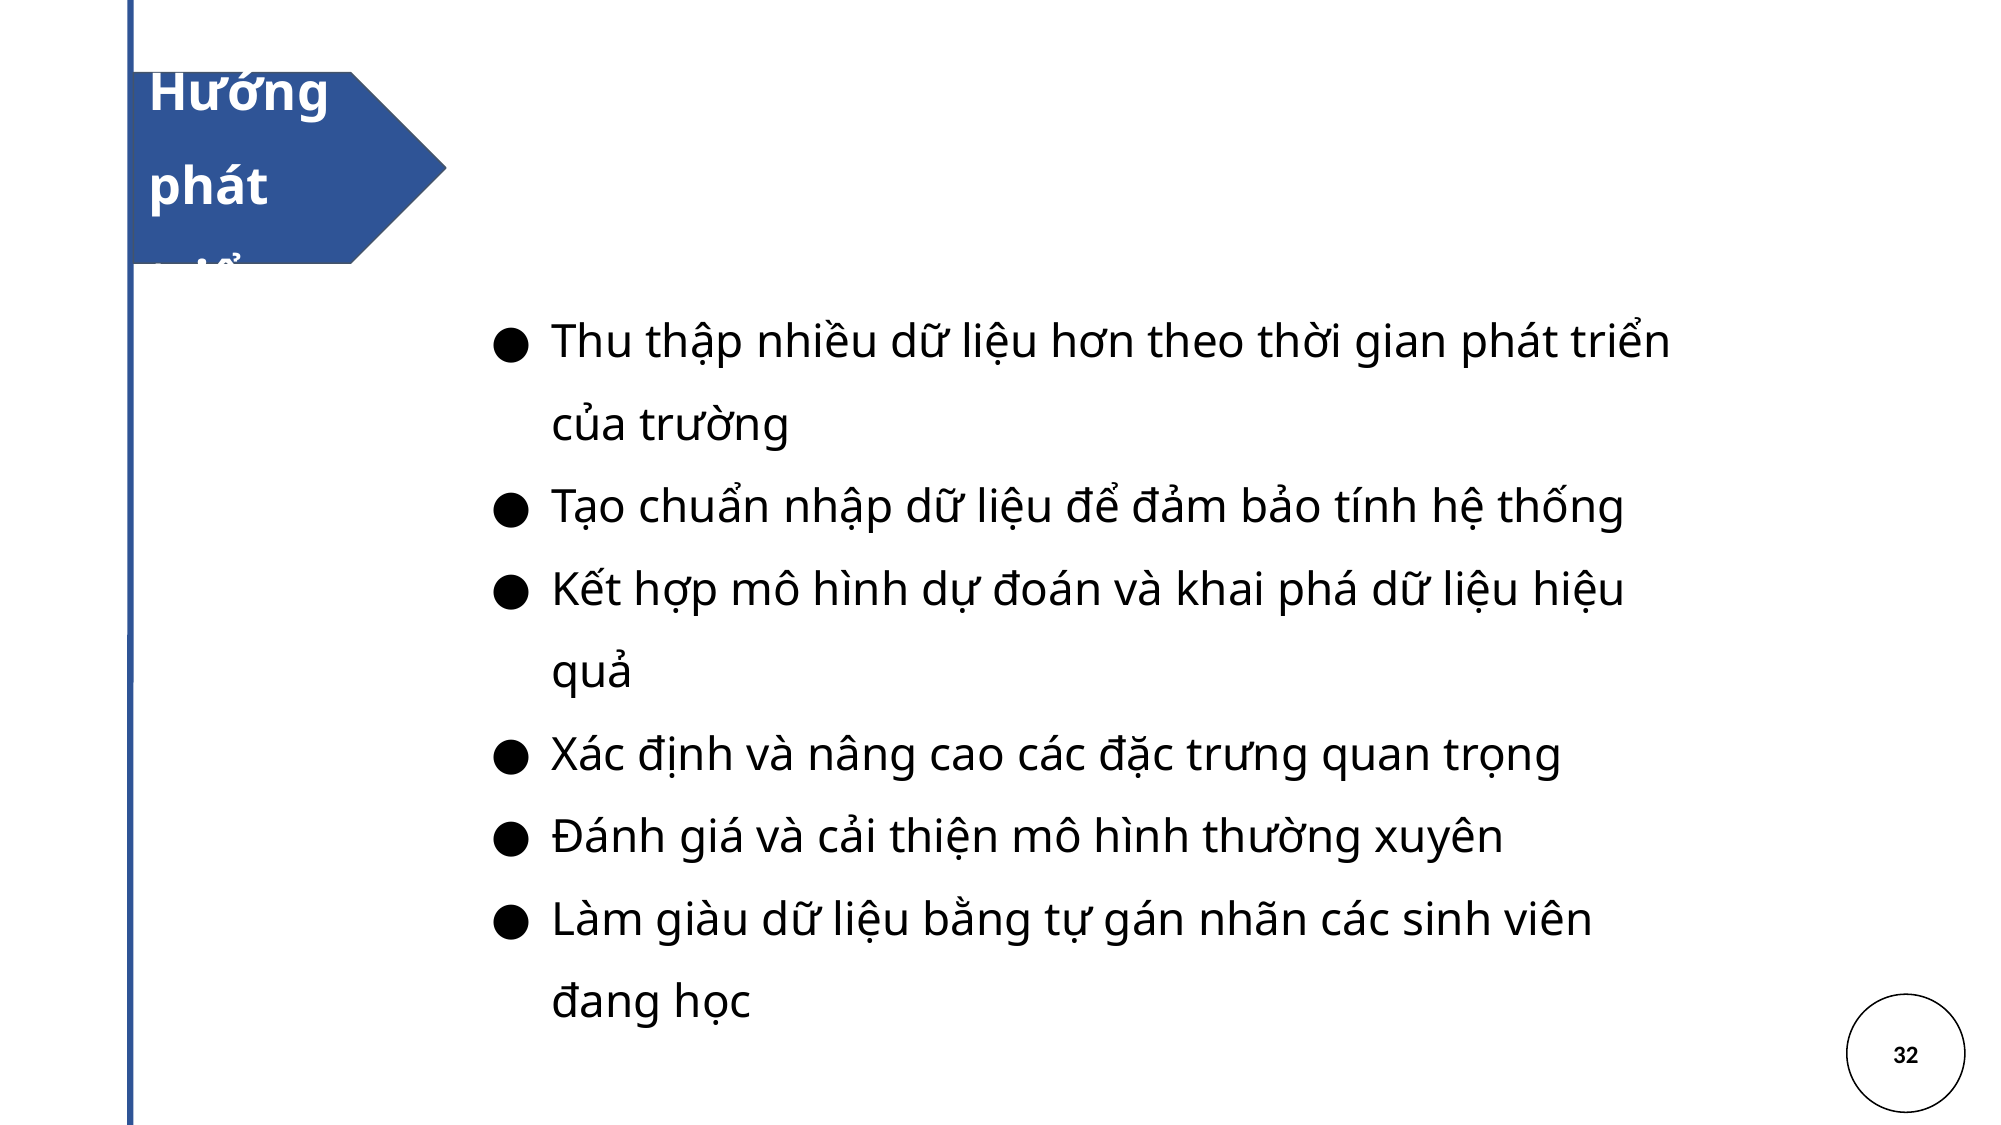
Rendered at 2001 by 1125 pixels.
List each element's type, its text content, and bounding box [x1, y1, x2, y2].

text_box Thu thập nhiều dữ liệu hơn theo thời gian phát triển của trường Tạo chuẩn nhập dữ liệu để đảm bảo tính hệ thống Kết hợp mô hình dự đoán và khai phá dữ liệu hiệu quả Xác định và nâng cao các đặc trưng quan trọng Đánh giá và cải thiện mô hình thường xuyên Làm giàu dữ liệu bằng tự gán nhãn các sinh viên đang học [461, 269, 1705, 1042]
slide_number 32 [1846, 994, 1965, 1113]
text_box Hướng phát triển [136, 72, 446, 264]
